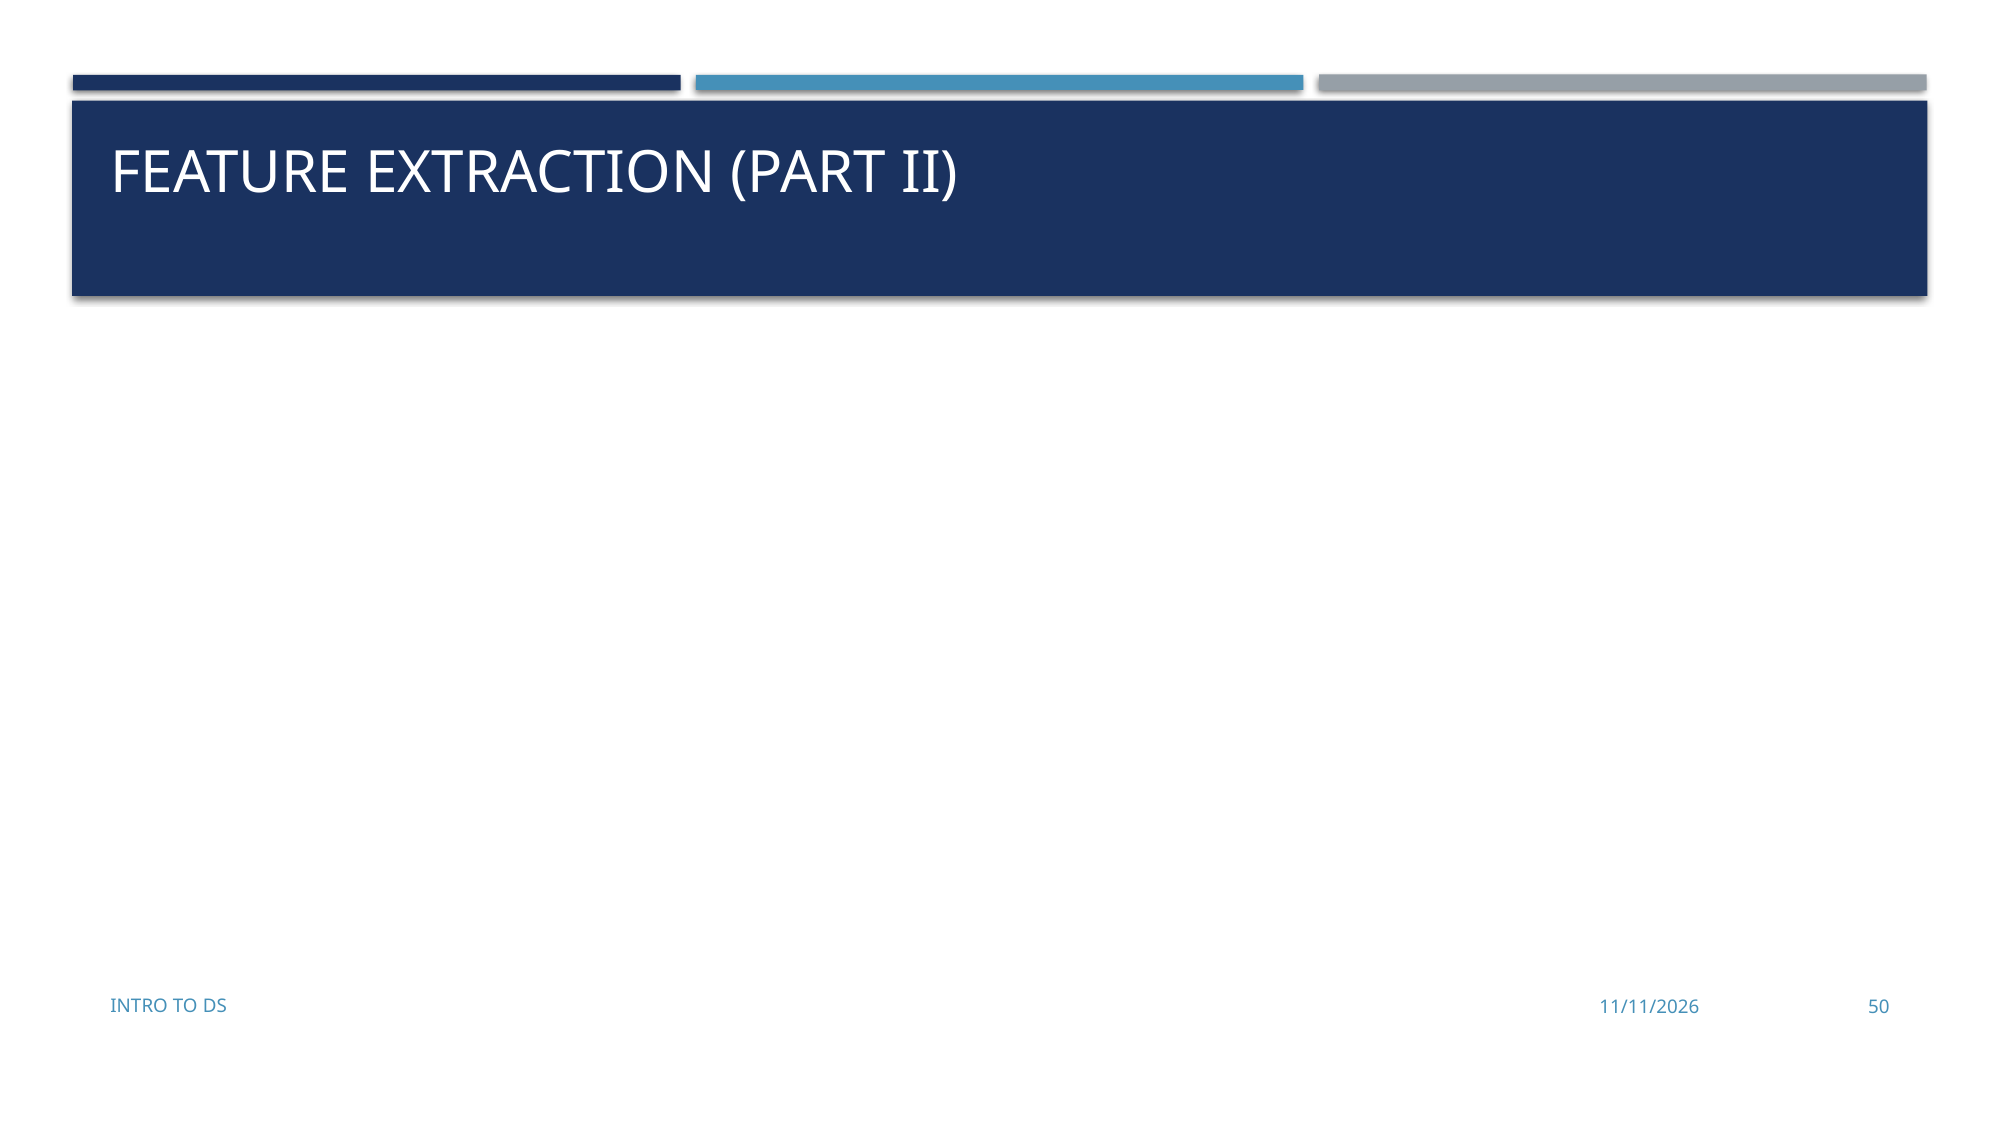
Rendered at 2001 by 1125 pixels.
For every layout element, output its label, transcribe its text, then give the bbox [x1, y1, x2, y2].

title Feature extraction (part II) [95, 115, 1905, 282]
slide_number 50 [1732, 977, 1905, 1037]
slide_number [1247, 977, 1715, 1037]
footer Intro to DS [95, 976, 1230, 1037]
